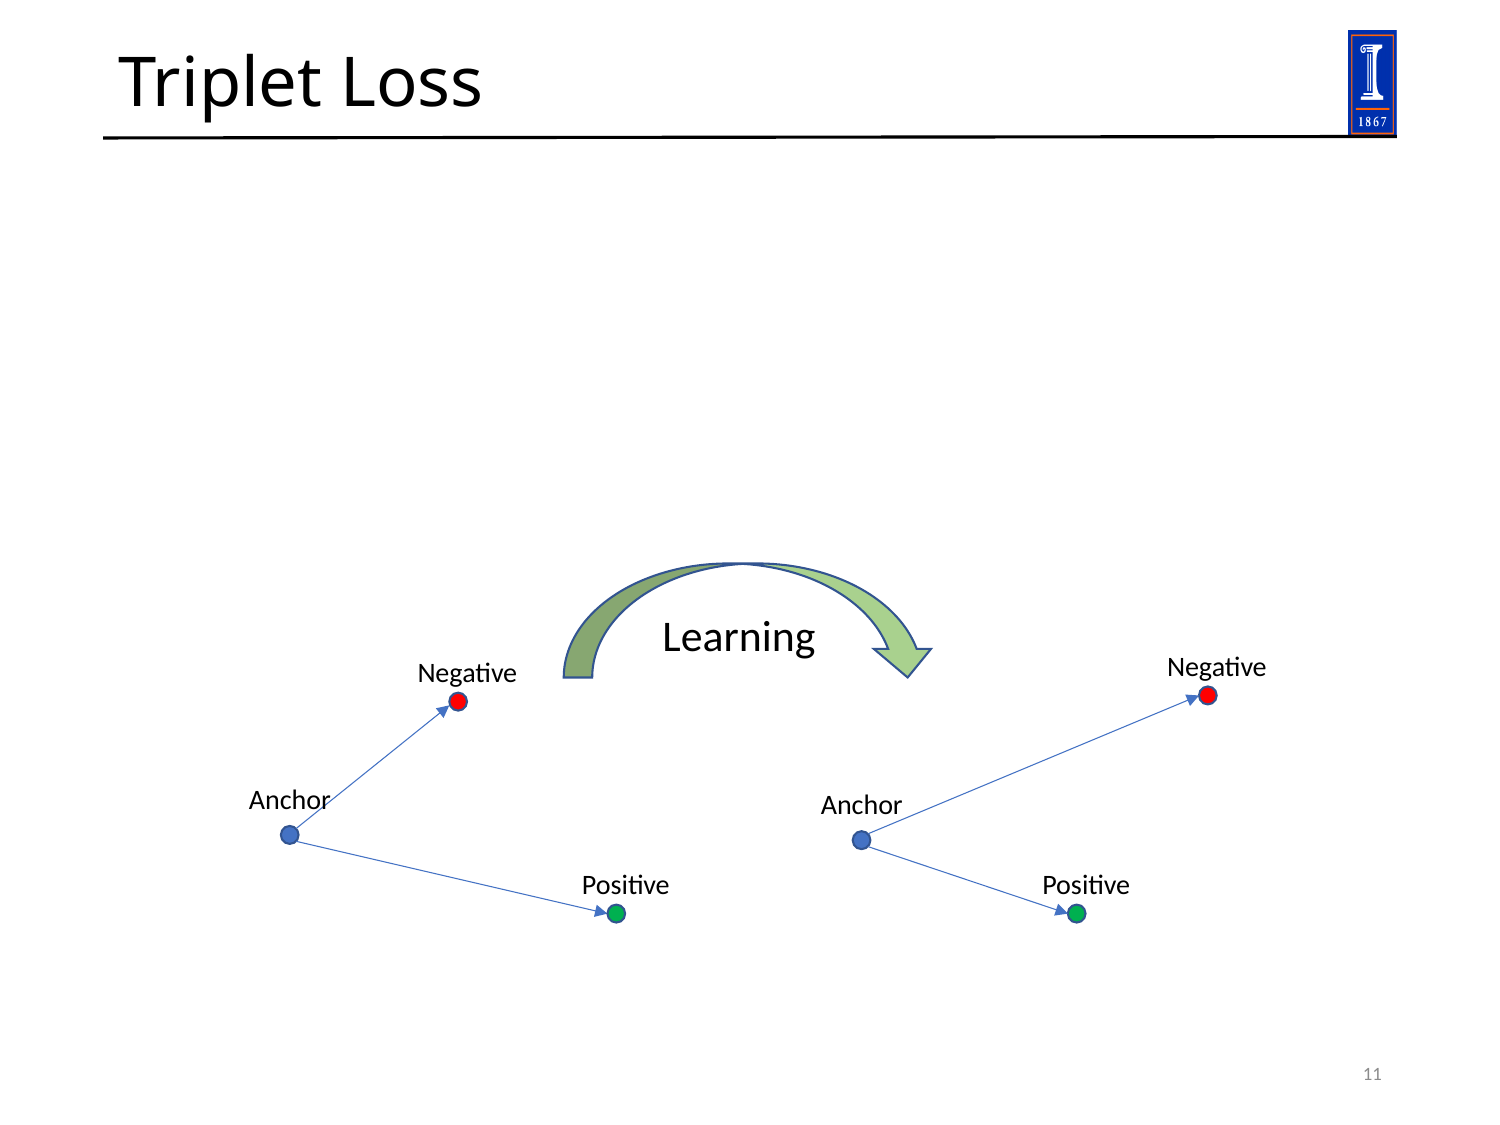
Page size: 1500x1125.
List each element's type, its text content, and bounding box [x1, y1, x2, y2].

text_box [851, 830, 872, 851]
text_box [867, 695, 1200, 834]
text_box [562, 562, 934, 679]
slide_number 11 [1059, 1042, 1397, 1103]
text_box [1198, 689, 1218, 706]
text_box Negative [1152, 640, 1292, 689]
text_box [448, 696, 469, 712]
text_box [295, 841, 608, 914]
text_box Positive [1068, 859, 1153, 908]
text_box [1066, 908, 1087, 924]
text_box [867, 846, 1068, 914]
text_box Learning [616, 600, 862, 668]
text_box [296, 705, 450, 829]
title Triplet Loss [103, 30, 1397, 138]
text_box [279, 824, 300, 845]
text_box [606, 908, 627, 924]
text_box Anchor [234, 773, 296, 823]
text_box Negative [402, 646, 536, 696]
text_box Positive [608, 859, 696, 908]
text_box Anchor [806, 779, 867, 828]
